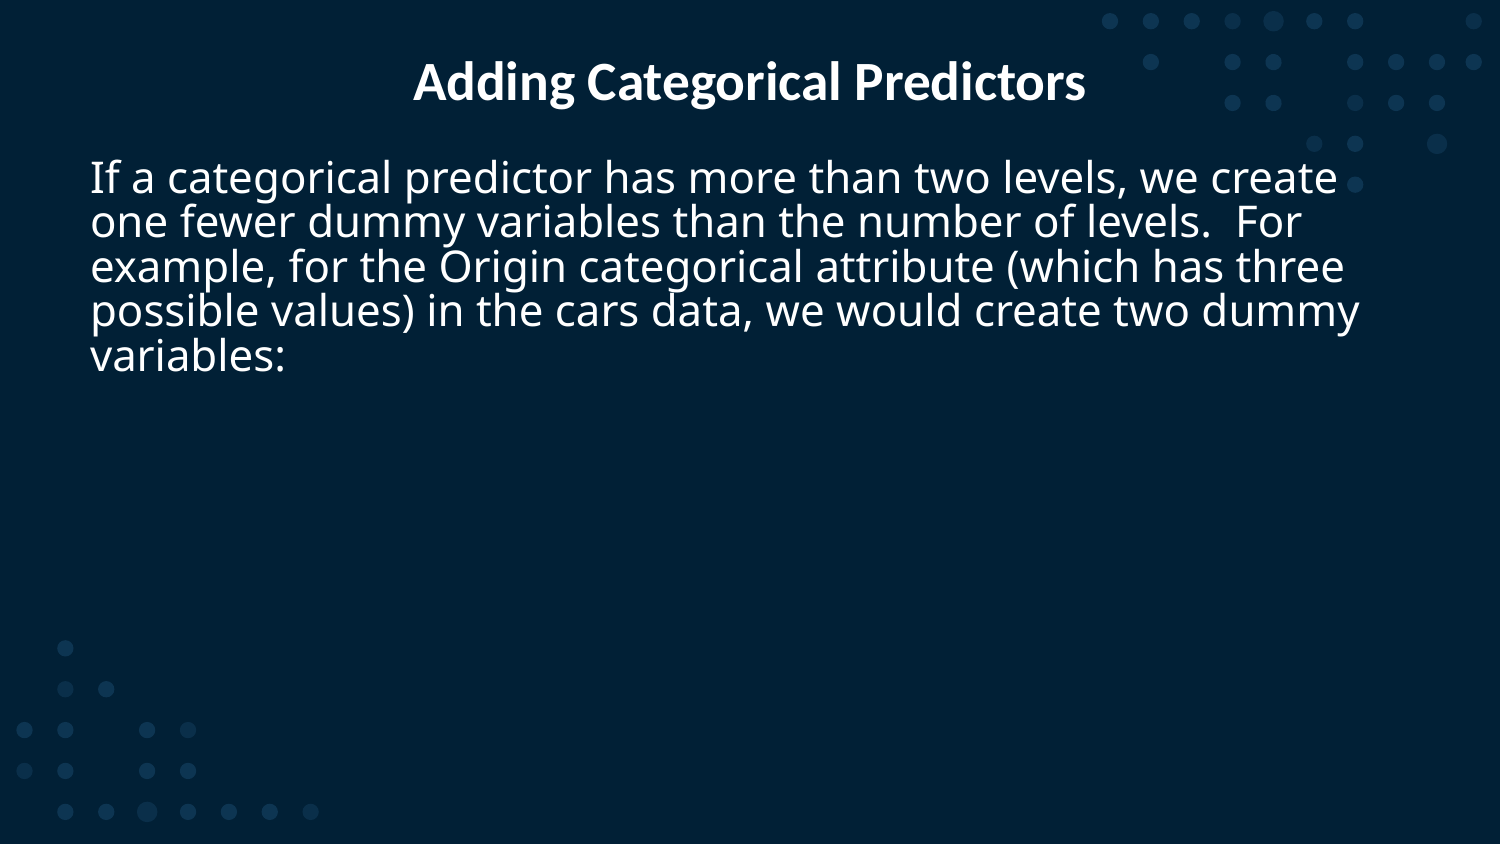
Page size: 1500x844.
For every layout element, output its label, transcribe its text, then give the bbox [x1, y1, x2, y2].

title Adding Categorical Predictors [103, 44, 1397, 120]
